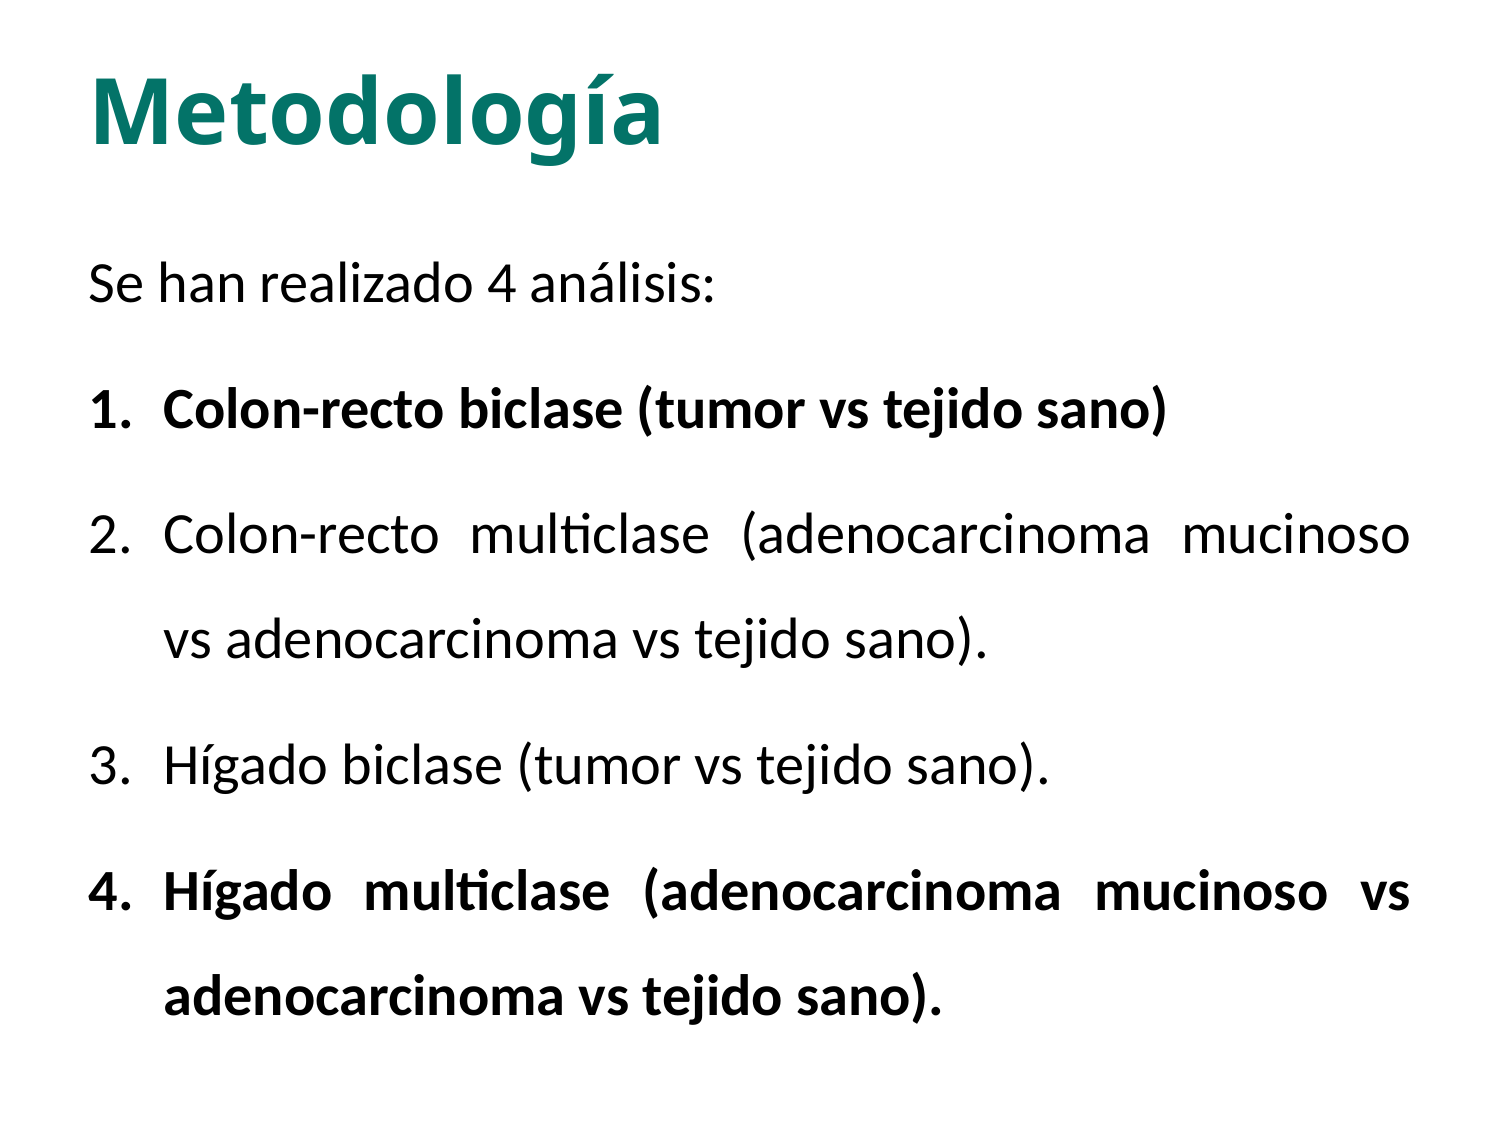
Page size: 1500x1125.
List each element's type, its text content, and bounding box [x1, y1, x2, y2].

text_box Metodología [0, 0, 1500, 201]
list Se han realizado 4 análisis: Colon-recto biclase (tumor vs tejido sano) Colon-recto multiclase (adenocarcinoma mucinoso vs adenocarcinoma vs tejido sano). Hígado biclase (tumor vs tejido sano). Hígado multiclase (adenocarcinoma mucinoso vs adenocarcinoma vs tejido sano). [0, 201, 1500, 1125]
